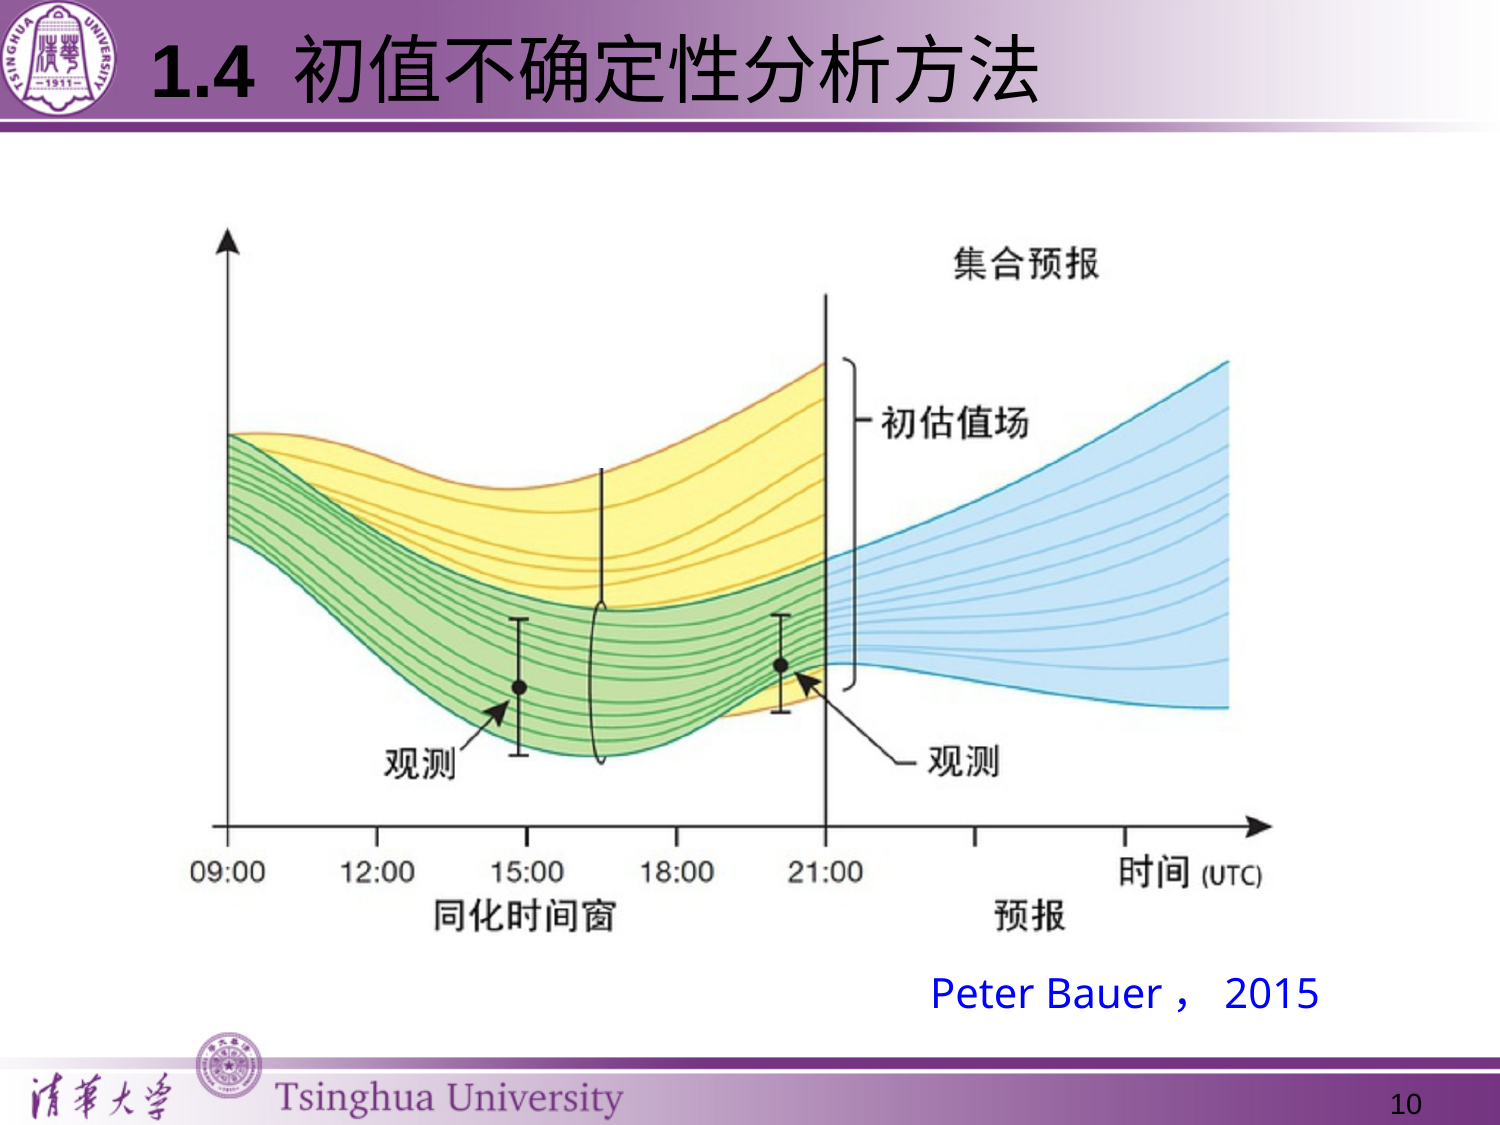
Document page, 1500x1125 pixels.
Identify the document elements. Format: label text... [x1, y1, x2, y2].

slide_number 10 [1312, 1077, 1500, 1125]
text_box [140, 160, 1346, 969]
text_box Peter Bauer，2015 [915, 959, 1483, 1025]
text_box 1.4 初值不确定性分析方法 [135, 16, 1495, 119]
picture [0, 0, 1500, 1125]
